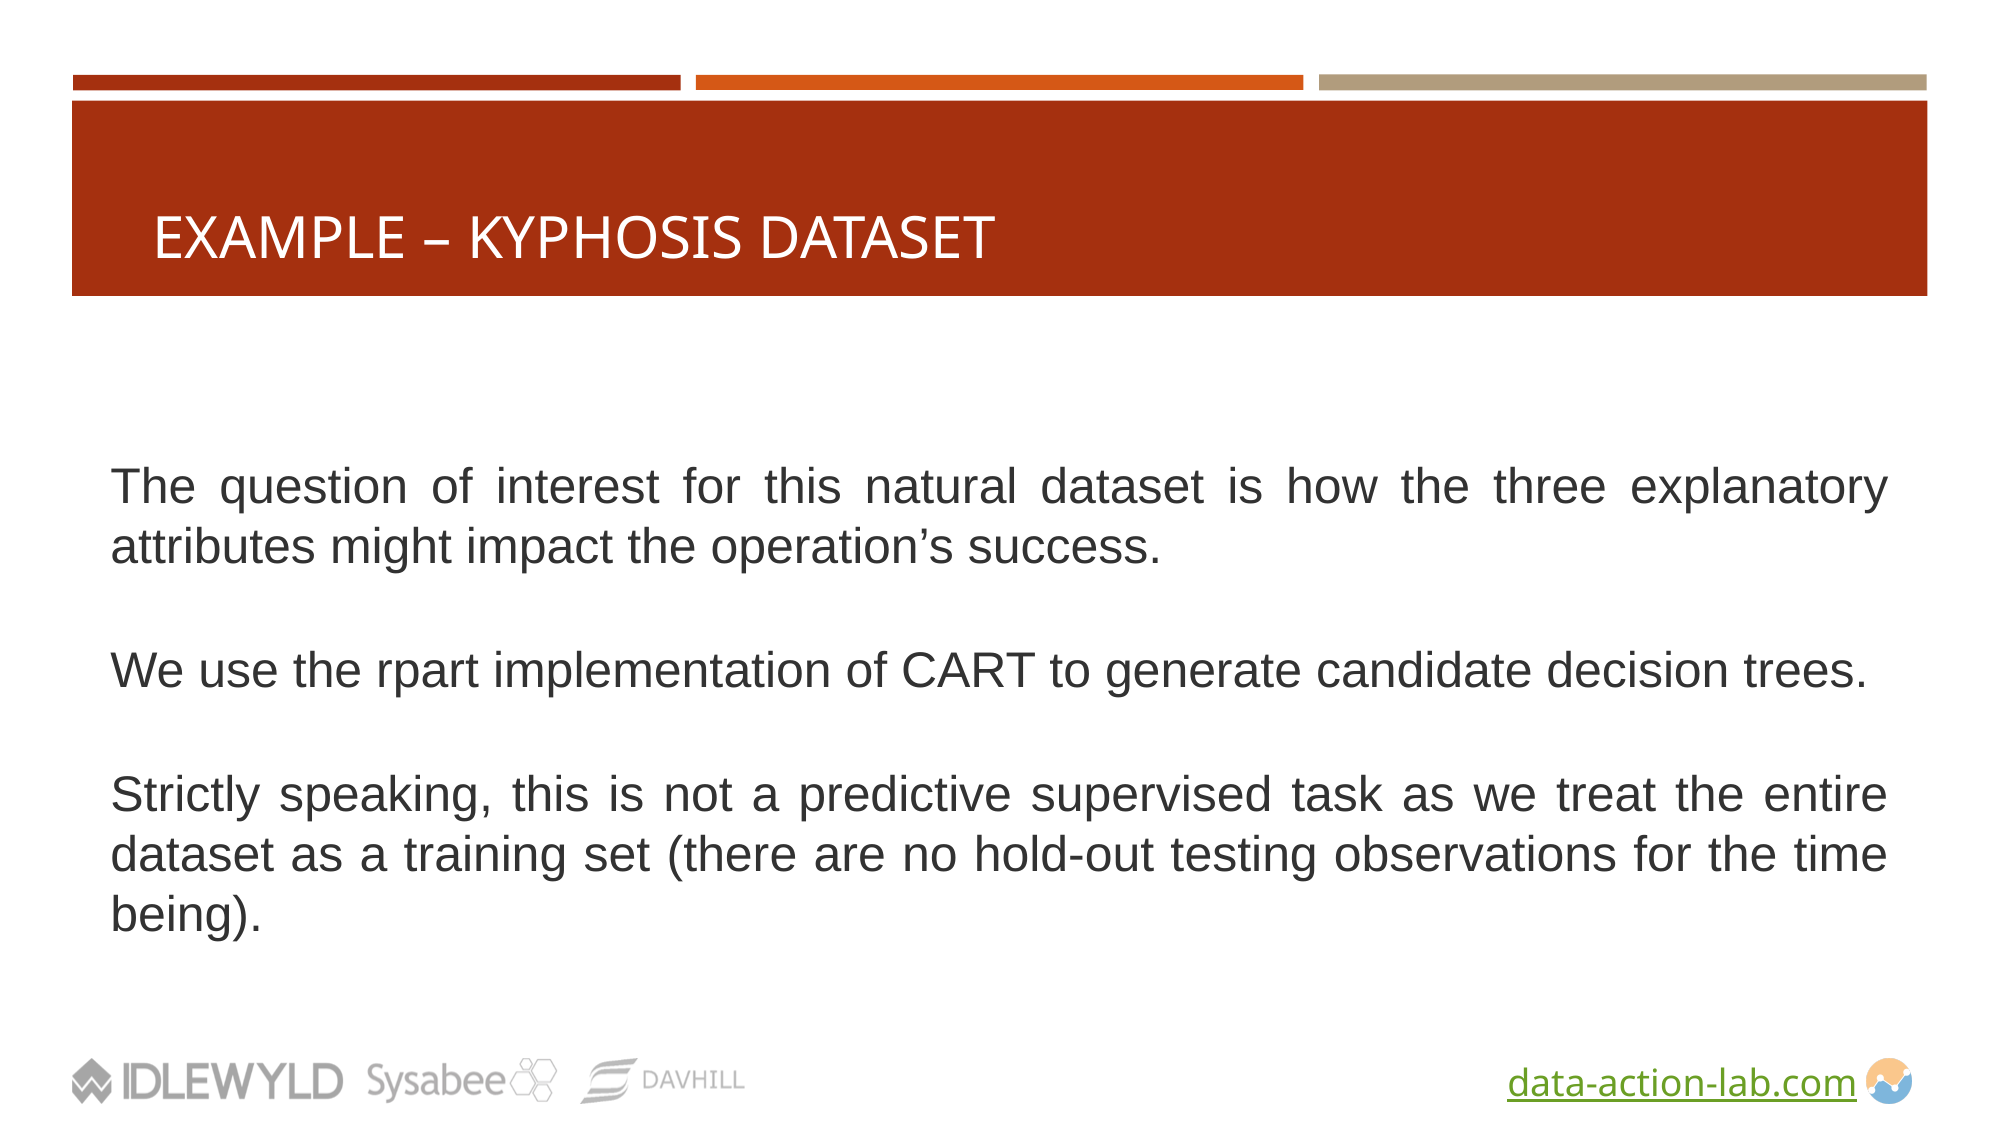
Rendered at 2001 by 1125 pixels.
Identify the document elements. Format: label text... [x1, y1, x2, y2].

picture [72, 1058, 745, 1104]
list The question of interest for this natural dataset is how the three explanatory attributes might impact the operation’s success. We use the rpart implementation of CART to generate candidate decision trees. Strictly speaking, this is not a predictive supervised task as we treat the entire dataset as a training set (there are no hold-out testing observations for the time being). [95, 357, 1905, 1037]
title EXAMPLE – KYPHOSIS DATASET [137, 59, 1863, 278]
